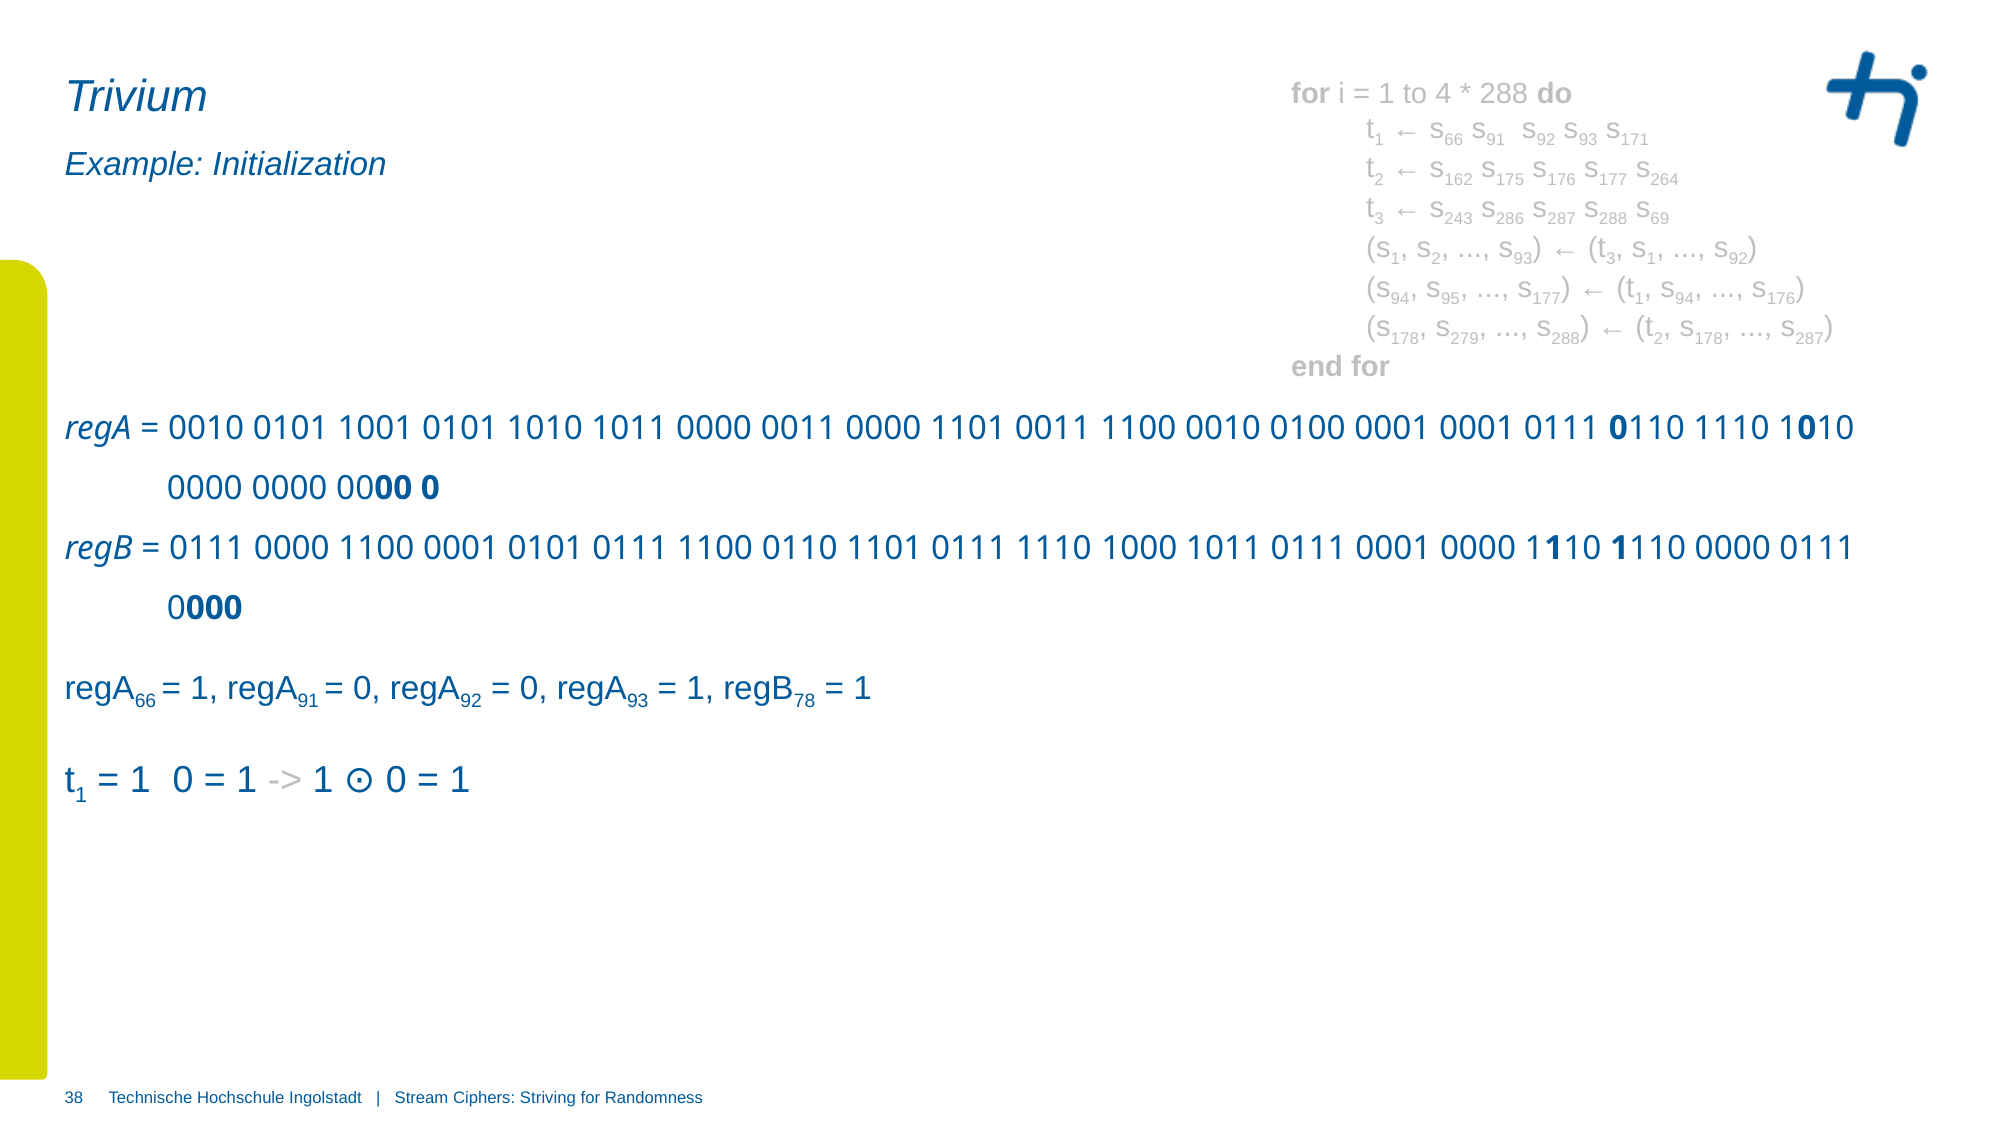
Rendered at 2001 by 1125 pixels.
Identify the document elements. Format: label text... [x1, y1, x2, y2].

title Trivium [64, 66, 1665, 121]
slide_number 38 [64, 1087, 107, 1122]
subtitle Example: Initialization [64, 122, 1665, 179]
